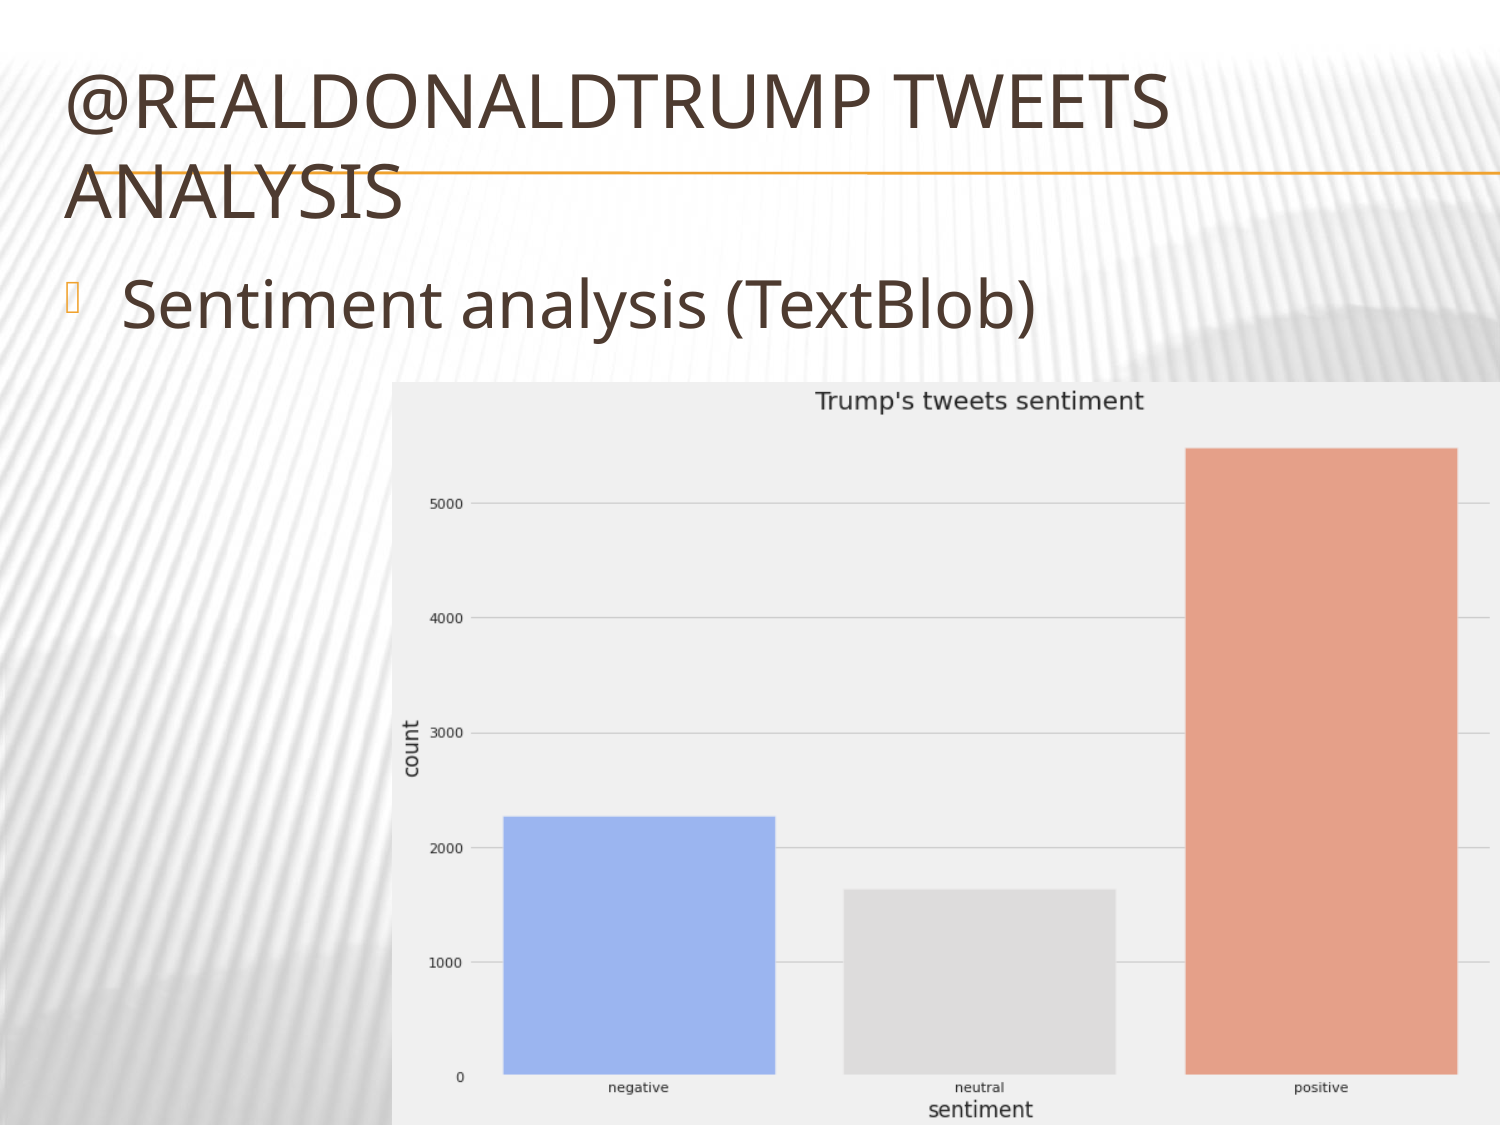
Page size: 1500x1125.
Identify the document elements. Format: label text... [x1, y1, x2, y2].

list Sentiment analysis (TextBlob) [50, 254, 1475, 998]
title @REALDonaldtrump tweets analysis [50, 75, 1475, 213]
picture [391, 382, 1500, 1125]
